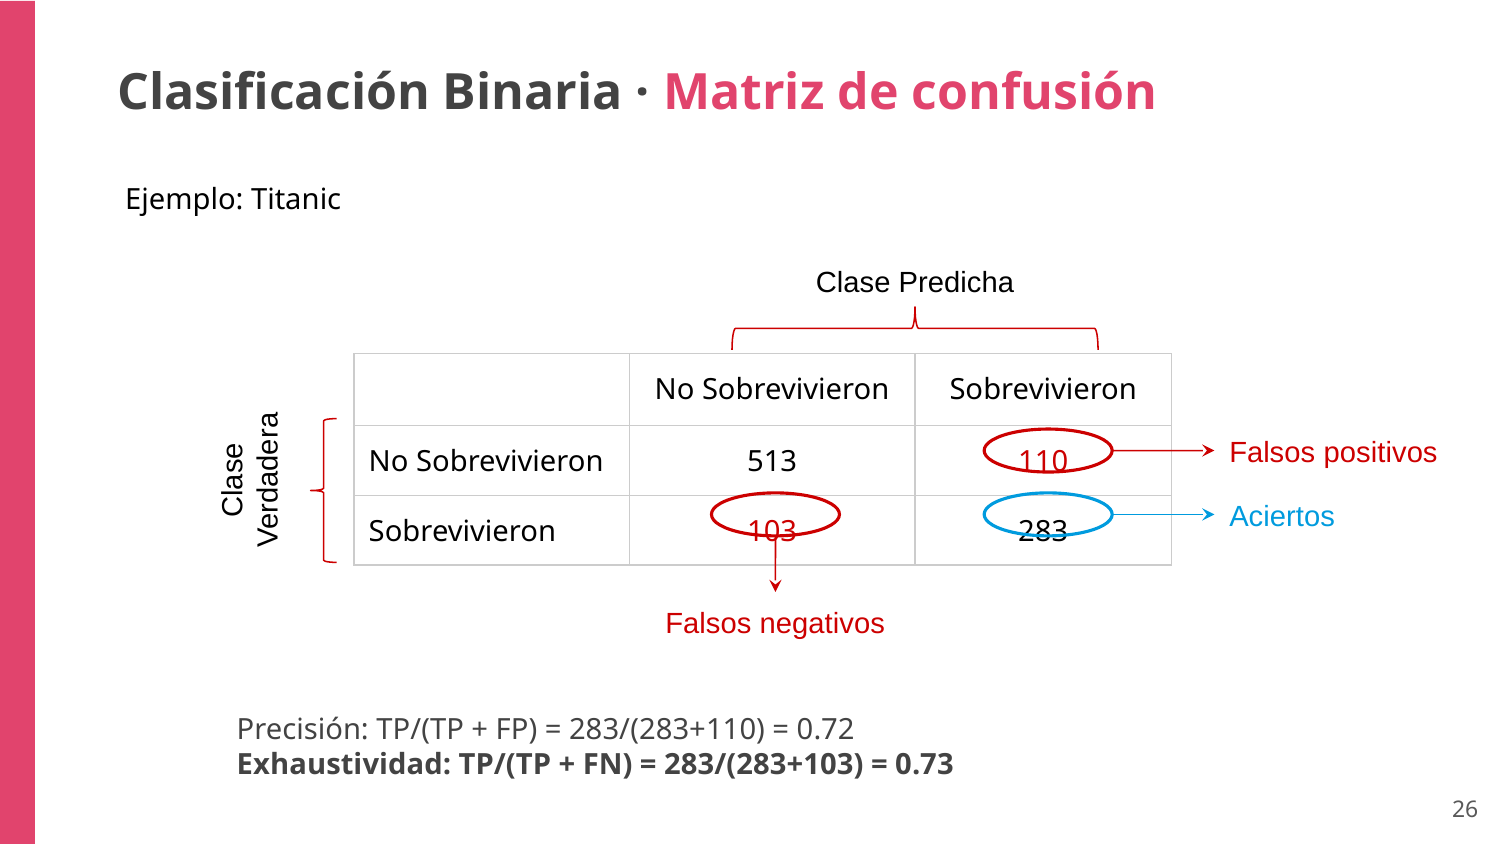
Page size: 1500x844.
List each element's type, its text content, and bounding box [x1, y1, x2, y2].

text_box Falsos positivos [1214, 424, 1494, 477]
text_box [731, 306, 1099, 350]
text_box Clase Predicha [763, 248, 1067, 323]
text_box [984, 492, 1113, 536]
text_box Clasificación Binaria · Matriz de confusión [102, 44, 1448, 133]
text_box [984, 429, 1112, 473]
text_box Precisión: TP/(TP + FP) = 283/(283+110) = 0.72 Exhaustividad: TP/(TP + FN) = 283/(283+103) = 0.73 [221, 695, 1099, 810]
table_header Sobrevivieron [916, 354, 1171, 425]
table_cell 110 [916, 426, 1171, 495]
table_cell Sobrevivieron [355, 496, 629, 564]
table_cell 103 [777, 496, 914, 564]
table_header No Sobrevivieron [630, 354, 914, 425]
text_box Clase Verdadera [198, 365, 337, 596]
text_box [711, 492, 840, 536]
text_box Falsos negativos [635, 595, 916, 648]
text_box Aciertos [1214, 488, 1412, 541]
table_cell 103 [630, 496, 774, 564]
table_header [355, 354, 629, 425]
slide_number ‹#› [1403, 779, 1494, 844]
table_cell 513 [630, 426, 914, 495]
text_box [310, 418, 337, 563]
table_cell No Sobrevivieron [355, 426, 629, 495]
table_cell 283 [916, 496, 1171, 564]
text_box Ejemplo: Titanic [110, 165, 413, 240]
